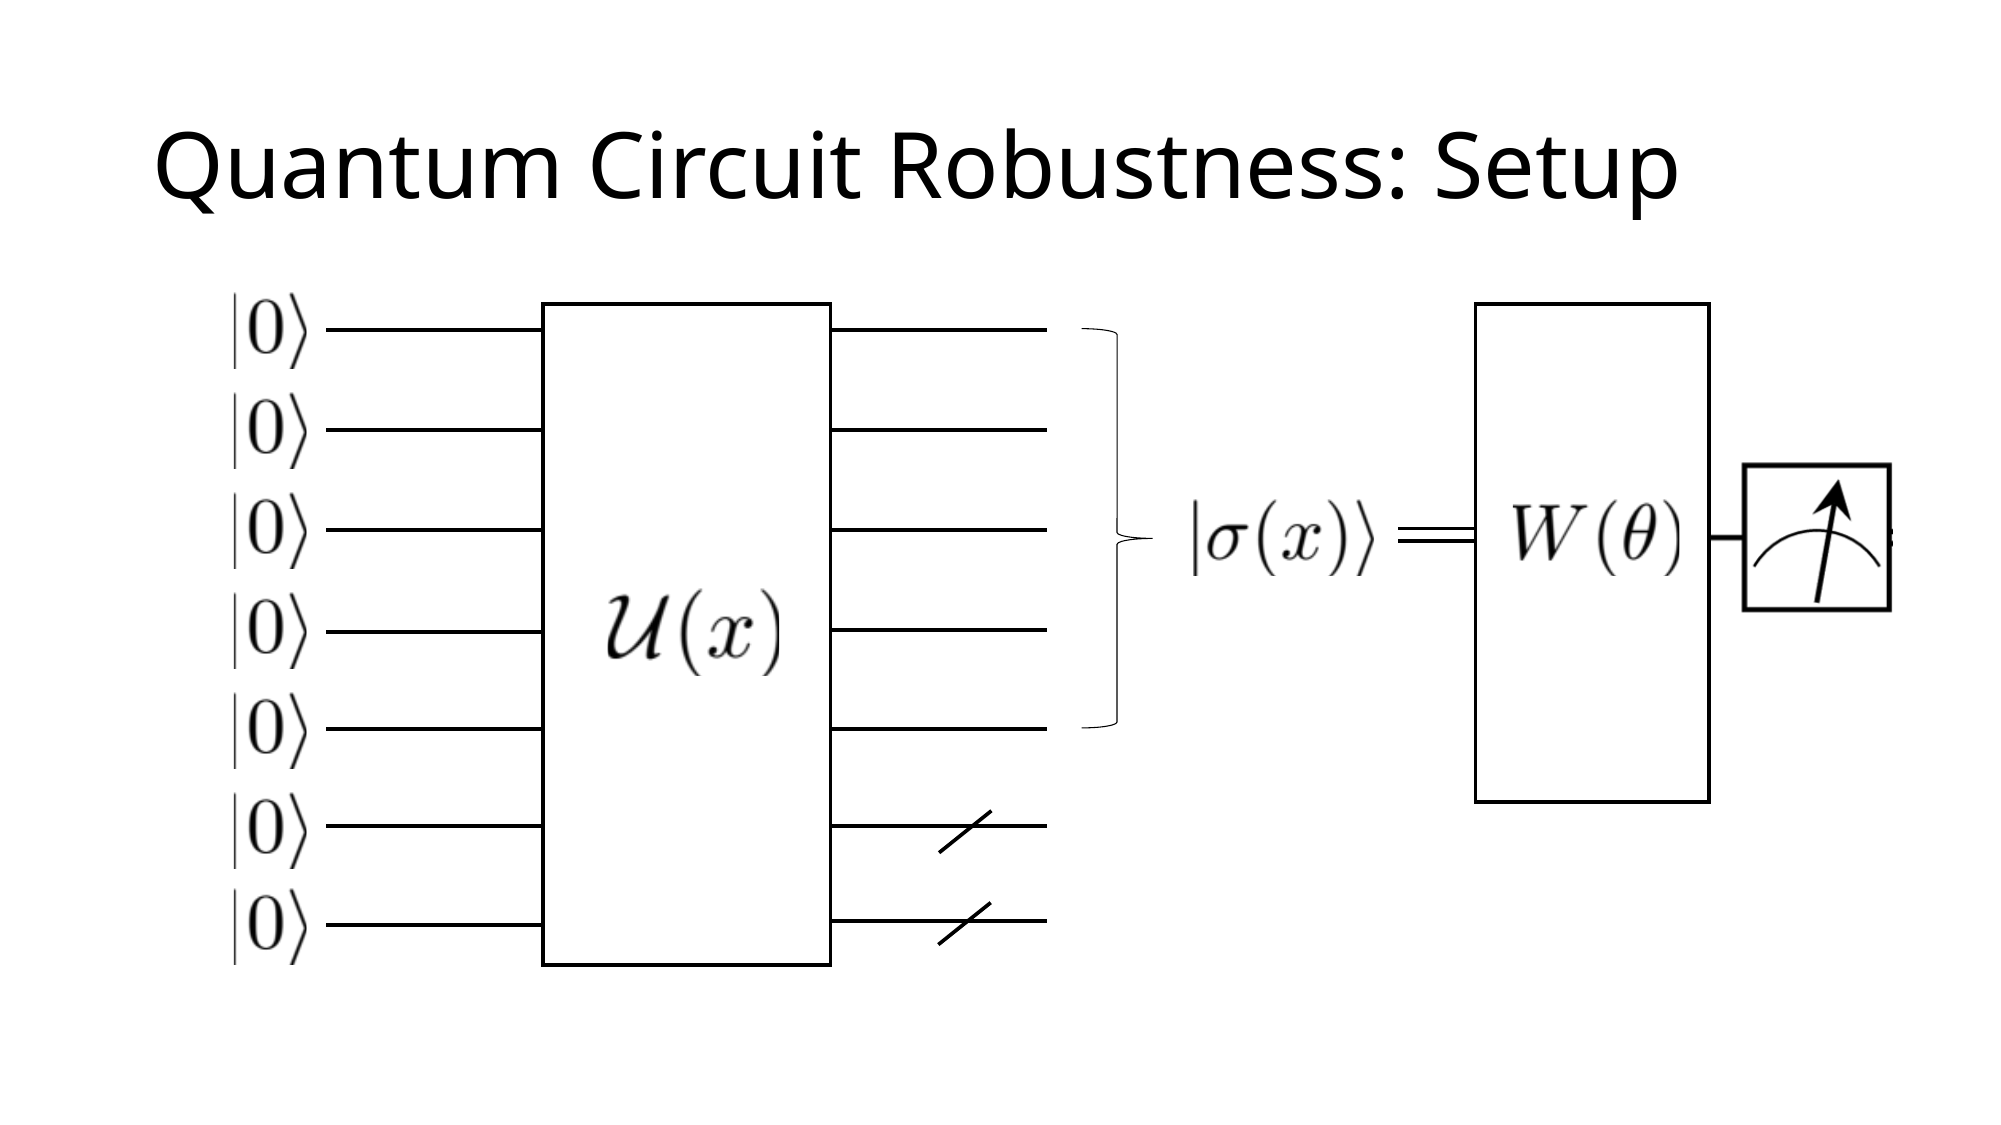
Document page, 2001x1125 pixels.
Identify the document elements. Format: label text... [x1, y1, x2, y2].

picture [233, 491, 307, 569]
title Quantum Circuit Robustness: Setup [137, 59, 1863, 278]
picture [1710, 428, 1893, 627]
picture [233, 591, 307, 669]
picture [1192, 498, 1375, 576]
text_box [542, 303, 832, 966]
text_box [938, 902, 991, 945]
picture [233, 391, 307, 469]
picture [607, 587, 780, 676]
text_box [1081, 328, 1153, 729]
picture [233, 291, 307, 369]
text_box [939, 810, 992, 853]
picture [233, 691, 307, 769]
picture [1512, 498, 1680, 576]
picture [233, 791, 307, 869]
picture [233, 887, 307, 965]
text_box [1475, 303, 1710, 803]
